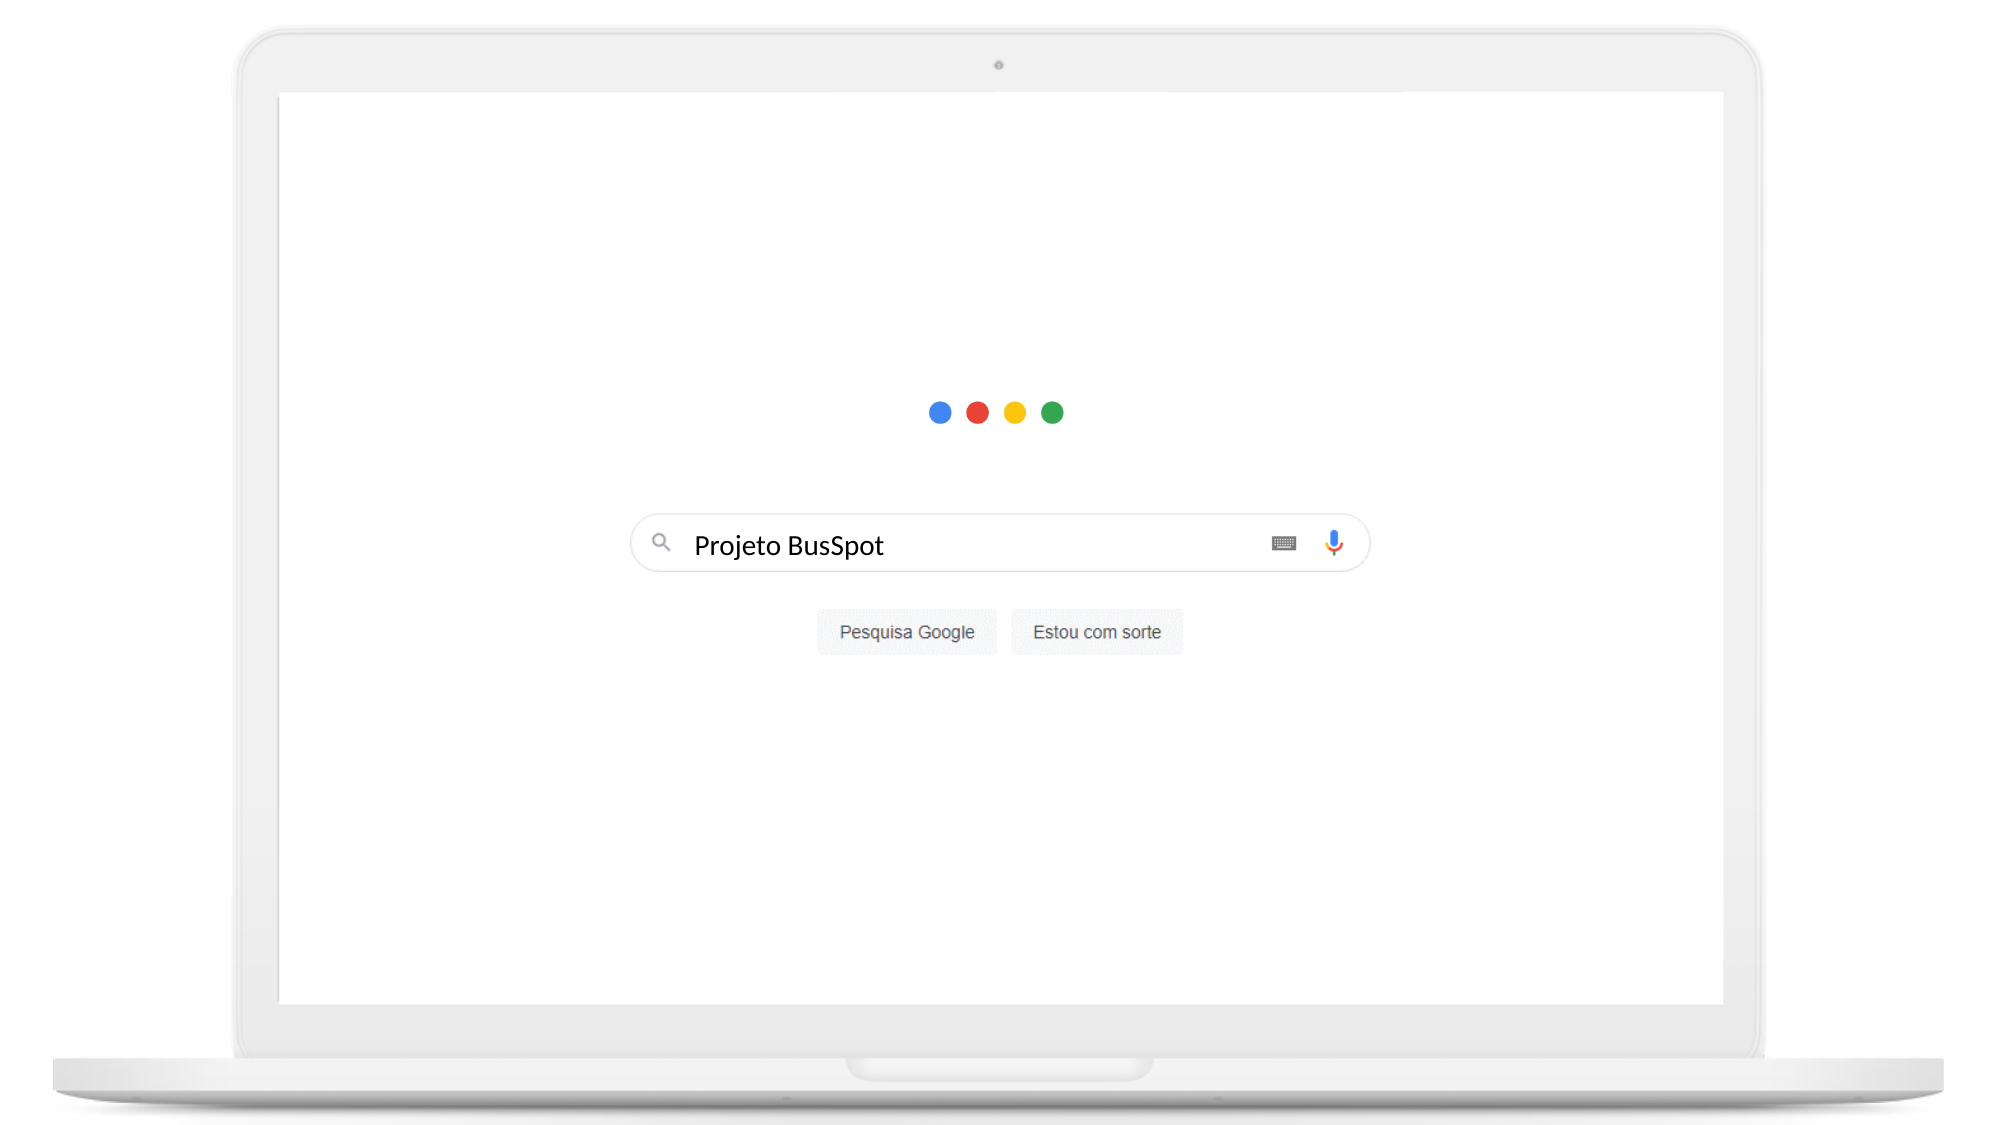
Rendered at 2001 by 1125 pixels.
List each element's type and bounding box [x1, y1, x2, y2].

text_box [632, 269, 1368, 497]
picture [0, 0, 2001, 1125]
